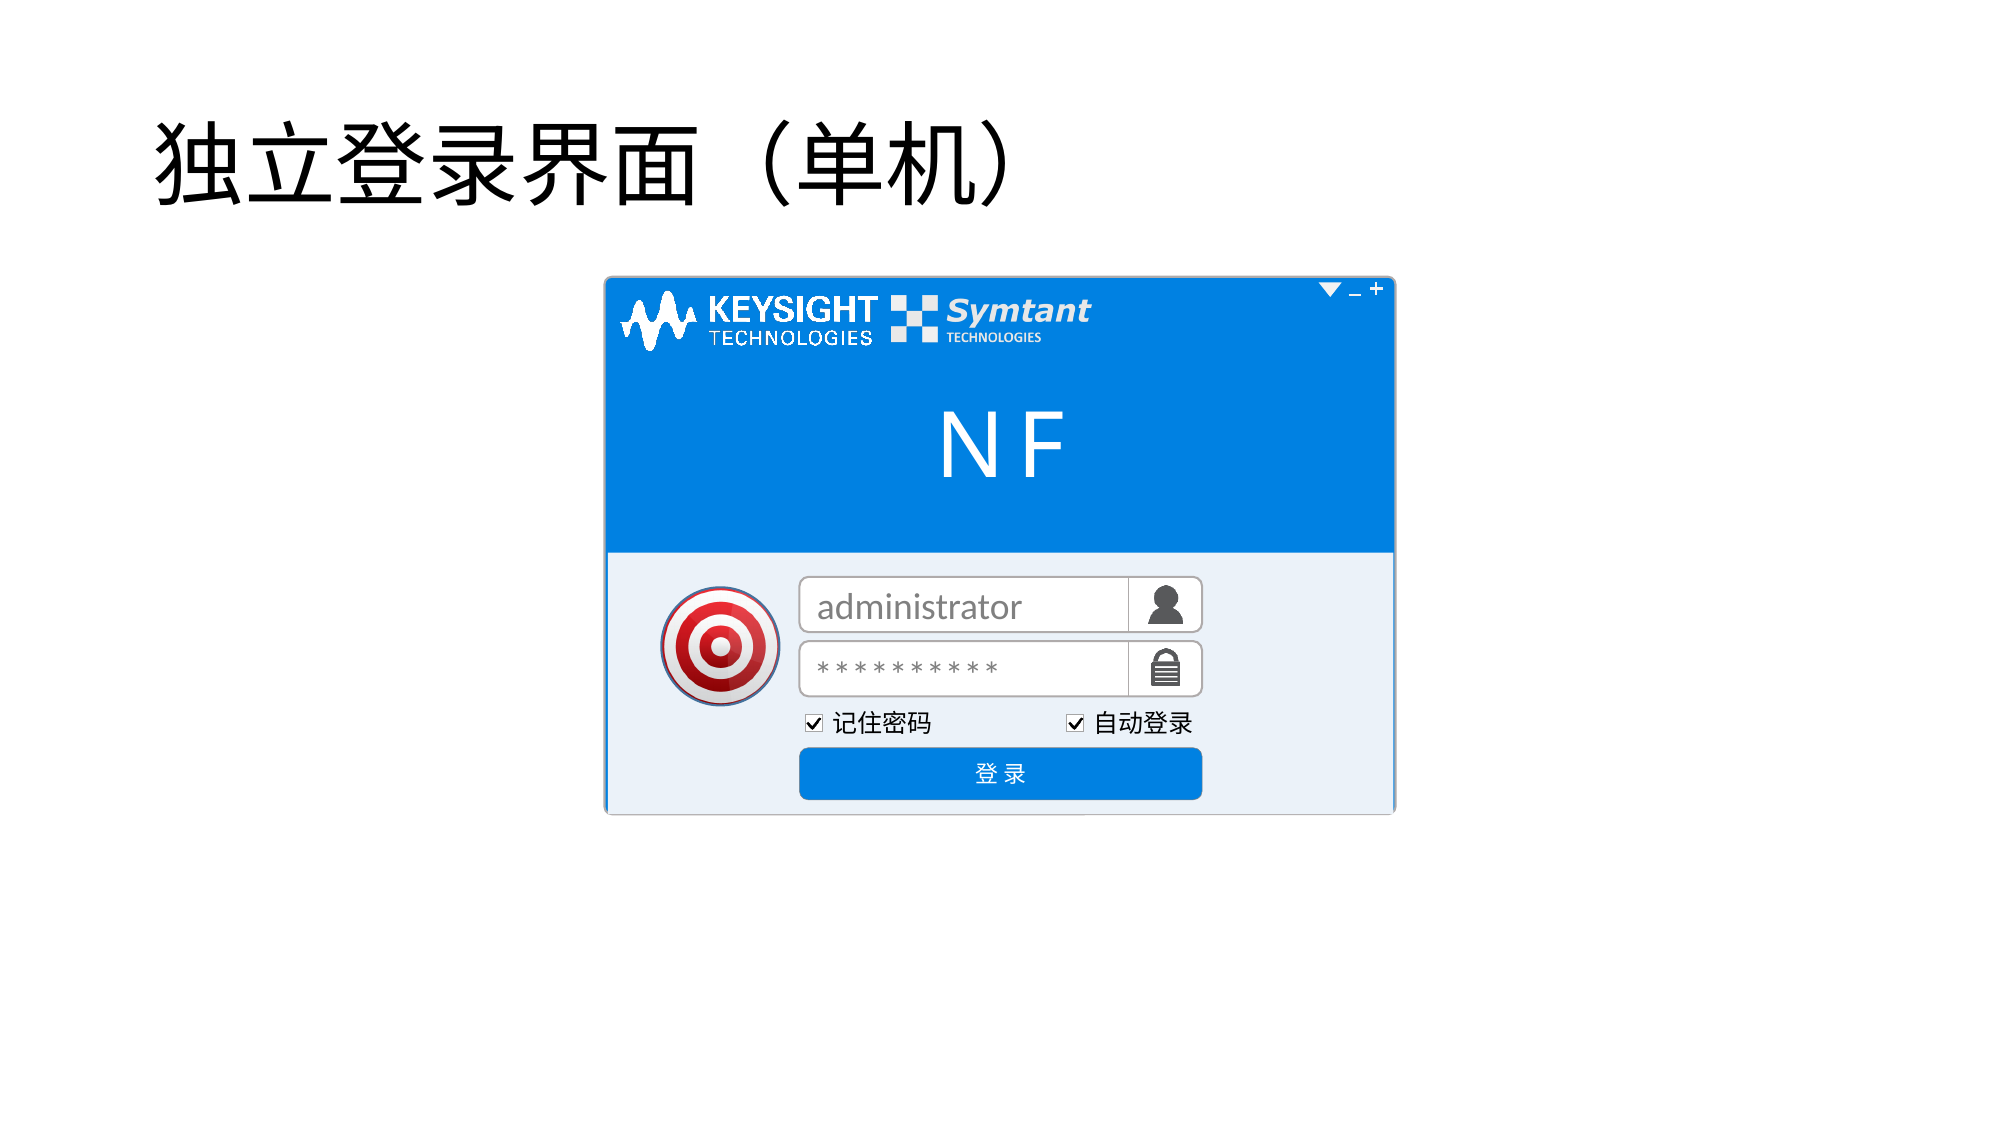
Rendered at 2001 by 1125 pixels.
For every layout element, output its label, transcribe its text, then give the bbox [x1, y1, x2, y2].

title 独立登录界面（单机） [137, 59, 1863, 278]
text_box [604, 276, 1396, 815]
picture [611, 288, 886, 353]
